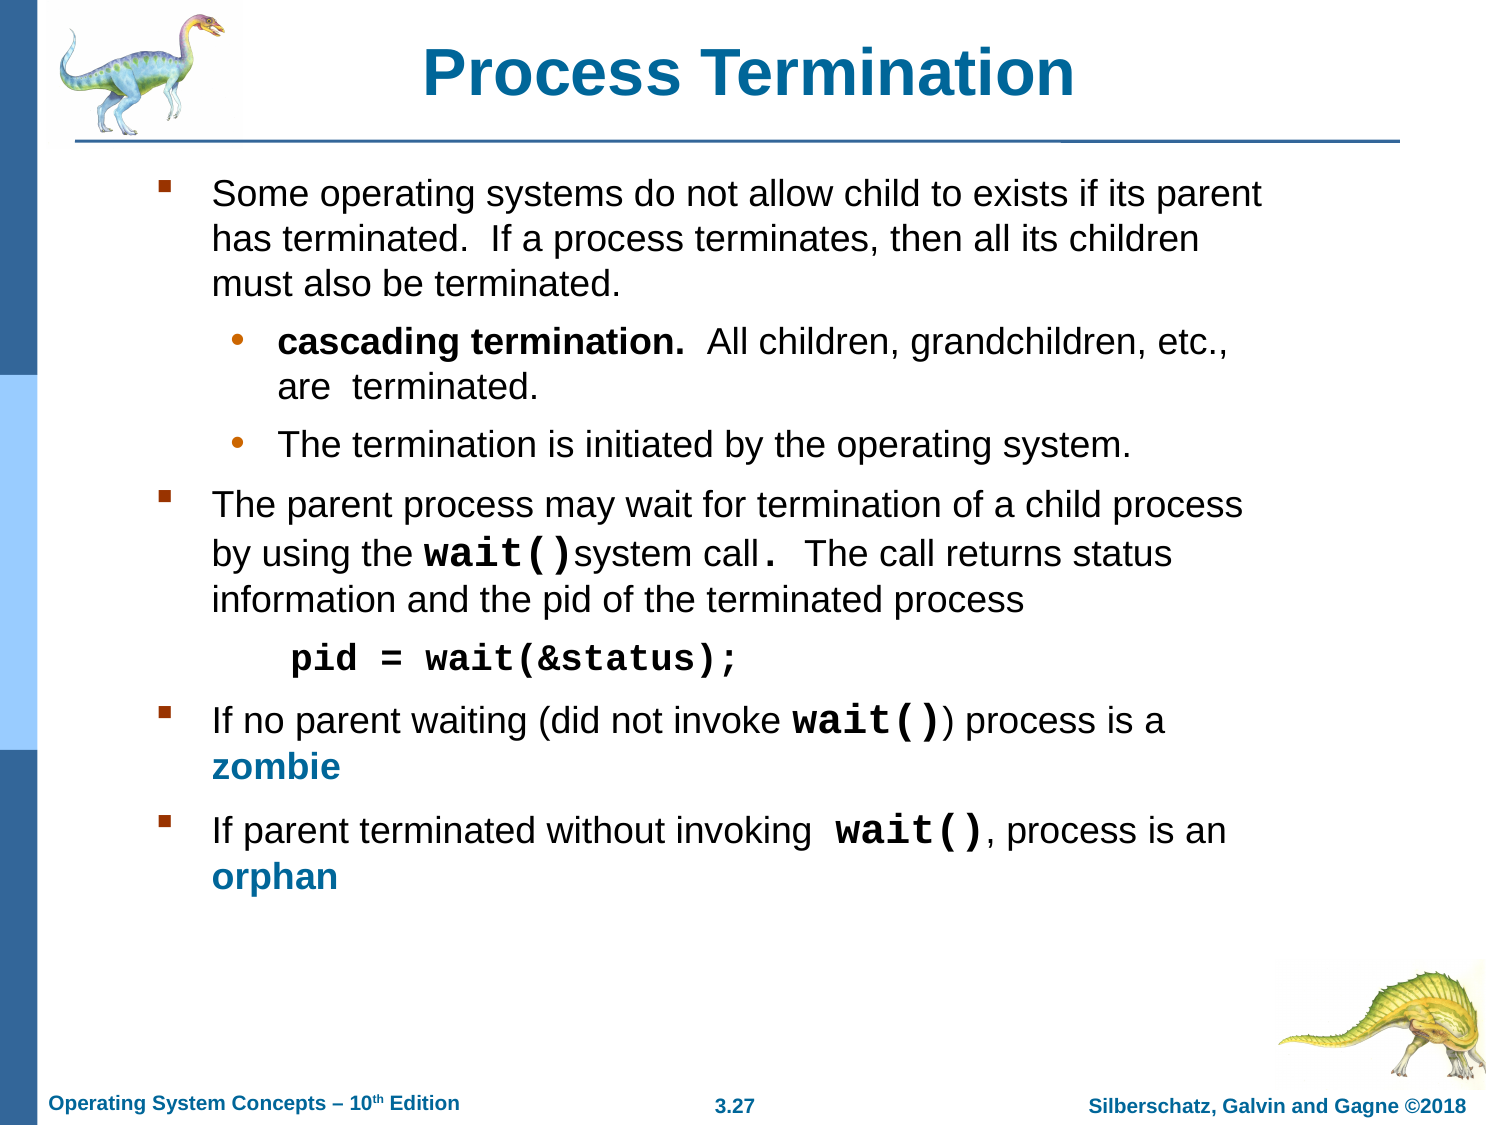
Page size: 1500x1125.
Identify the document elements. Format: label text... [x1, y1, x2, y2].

picture [1275, 959, 1486, 1090]
title Process Termination [75, 22, 1425, 117]
picture [46, 0, 243, 149]
list Some operating systems do not allow child to exists if its parent has terminated. If a process terminates, then all its children must also be terminated. cascading termination. All children, grandchildren, etc., are terminated. The termination is initiated by the operating system. The parent process may wait for termination of a child process by using the wait()system call. The call returns status information and the pid of the terminated process pid = wait(&status); If no parent waiting (did not invoke wait()) process is a zombie If parent terminated without invoking wait(), process is an orphan [140, 128, 1295, 914]
